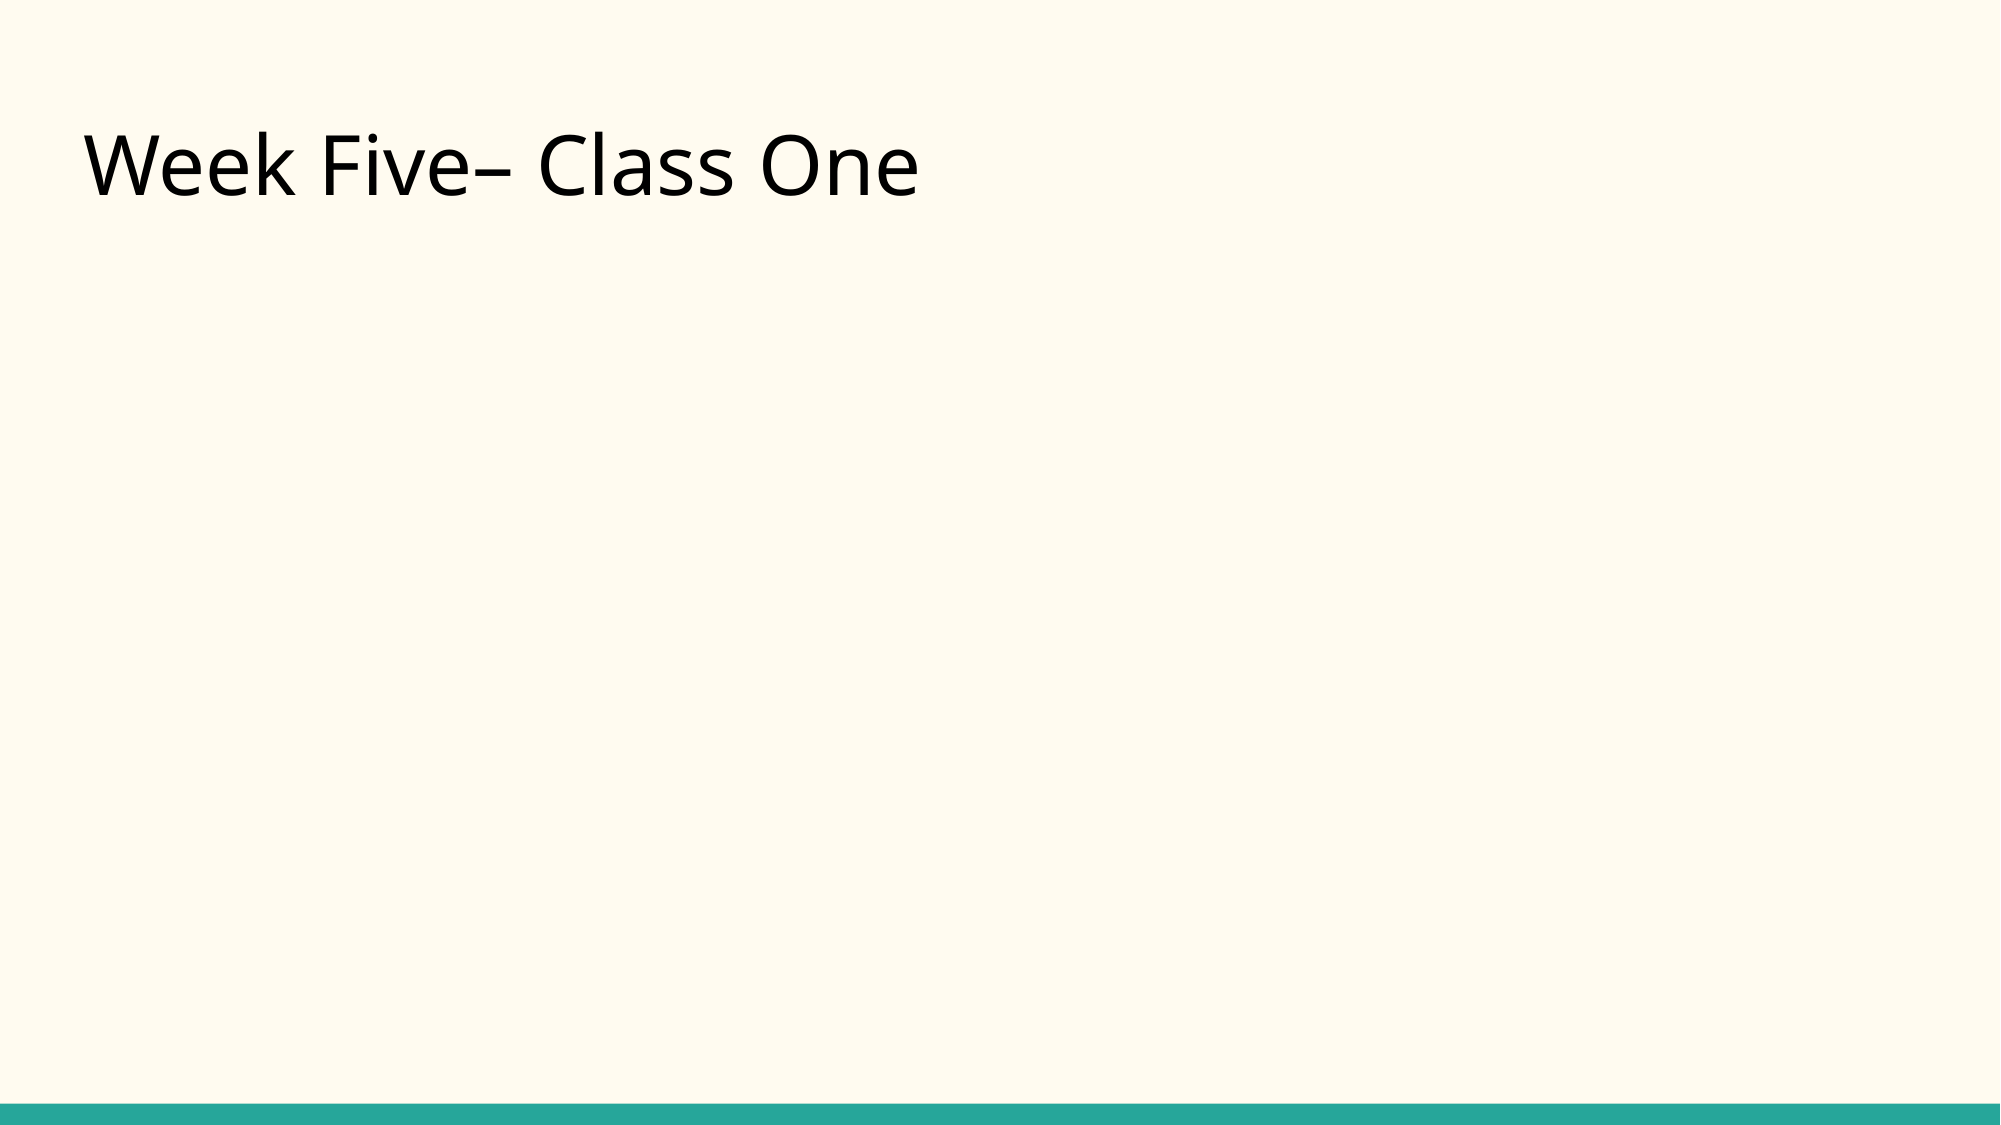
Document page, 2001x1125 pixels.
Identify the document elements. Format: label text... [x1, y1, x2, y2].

title Week Five– Class One [68, 97, 1932, 232]
